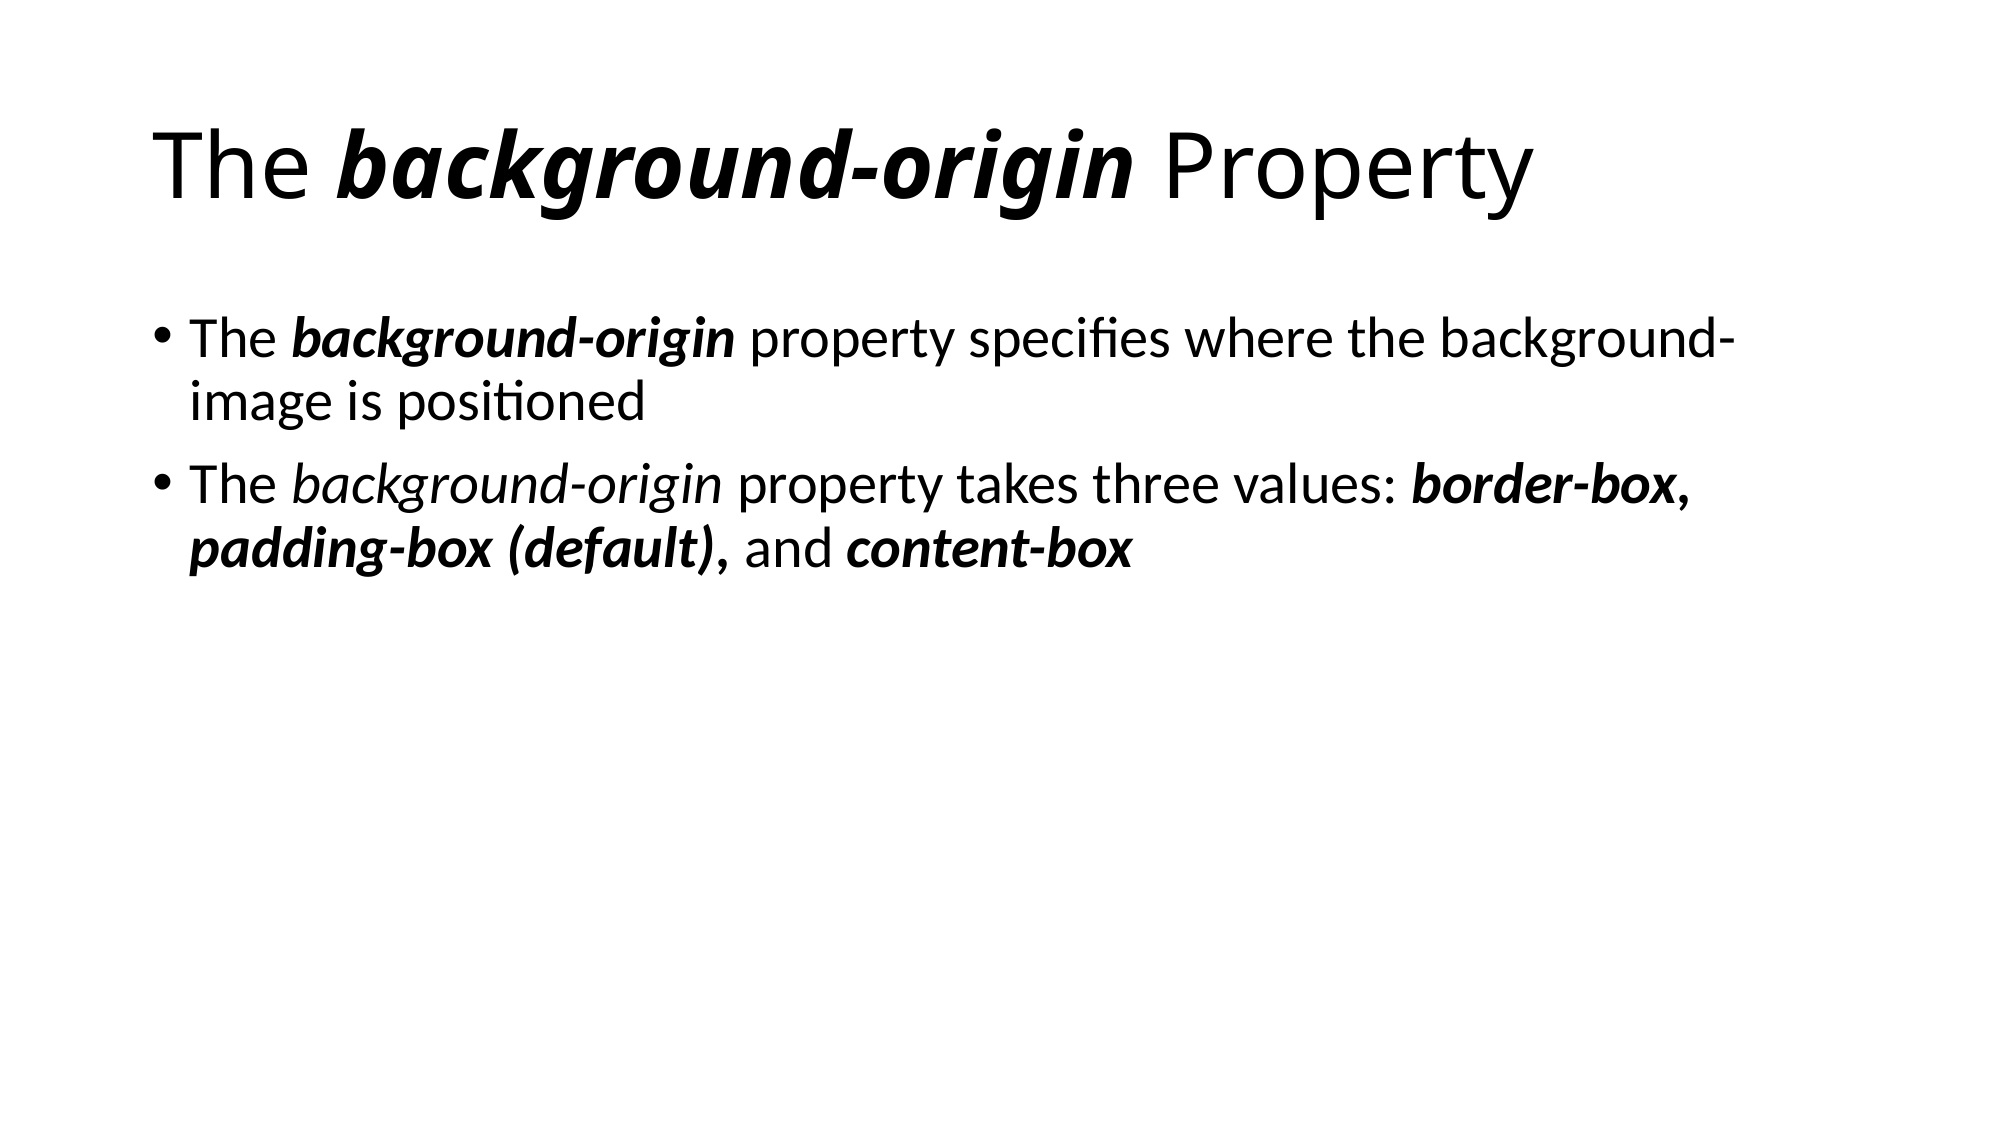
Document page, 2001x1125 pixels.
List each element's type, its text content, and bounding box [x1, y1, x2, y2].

list The background-origin property specifies where the background-image is positioned The background-origin property takes three values: border-box, padding-box (default), and content-box [137, 299, 1863, 1014]
title The background-origin Property [137, 59, 1863, 278]
